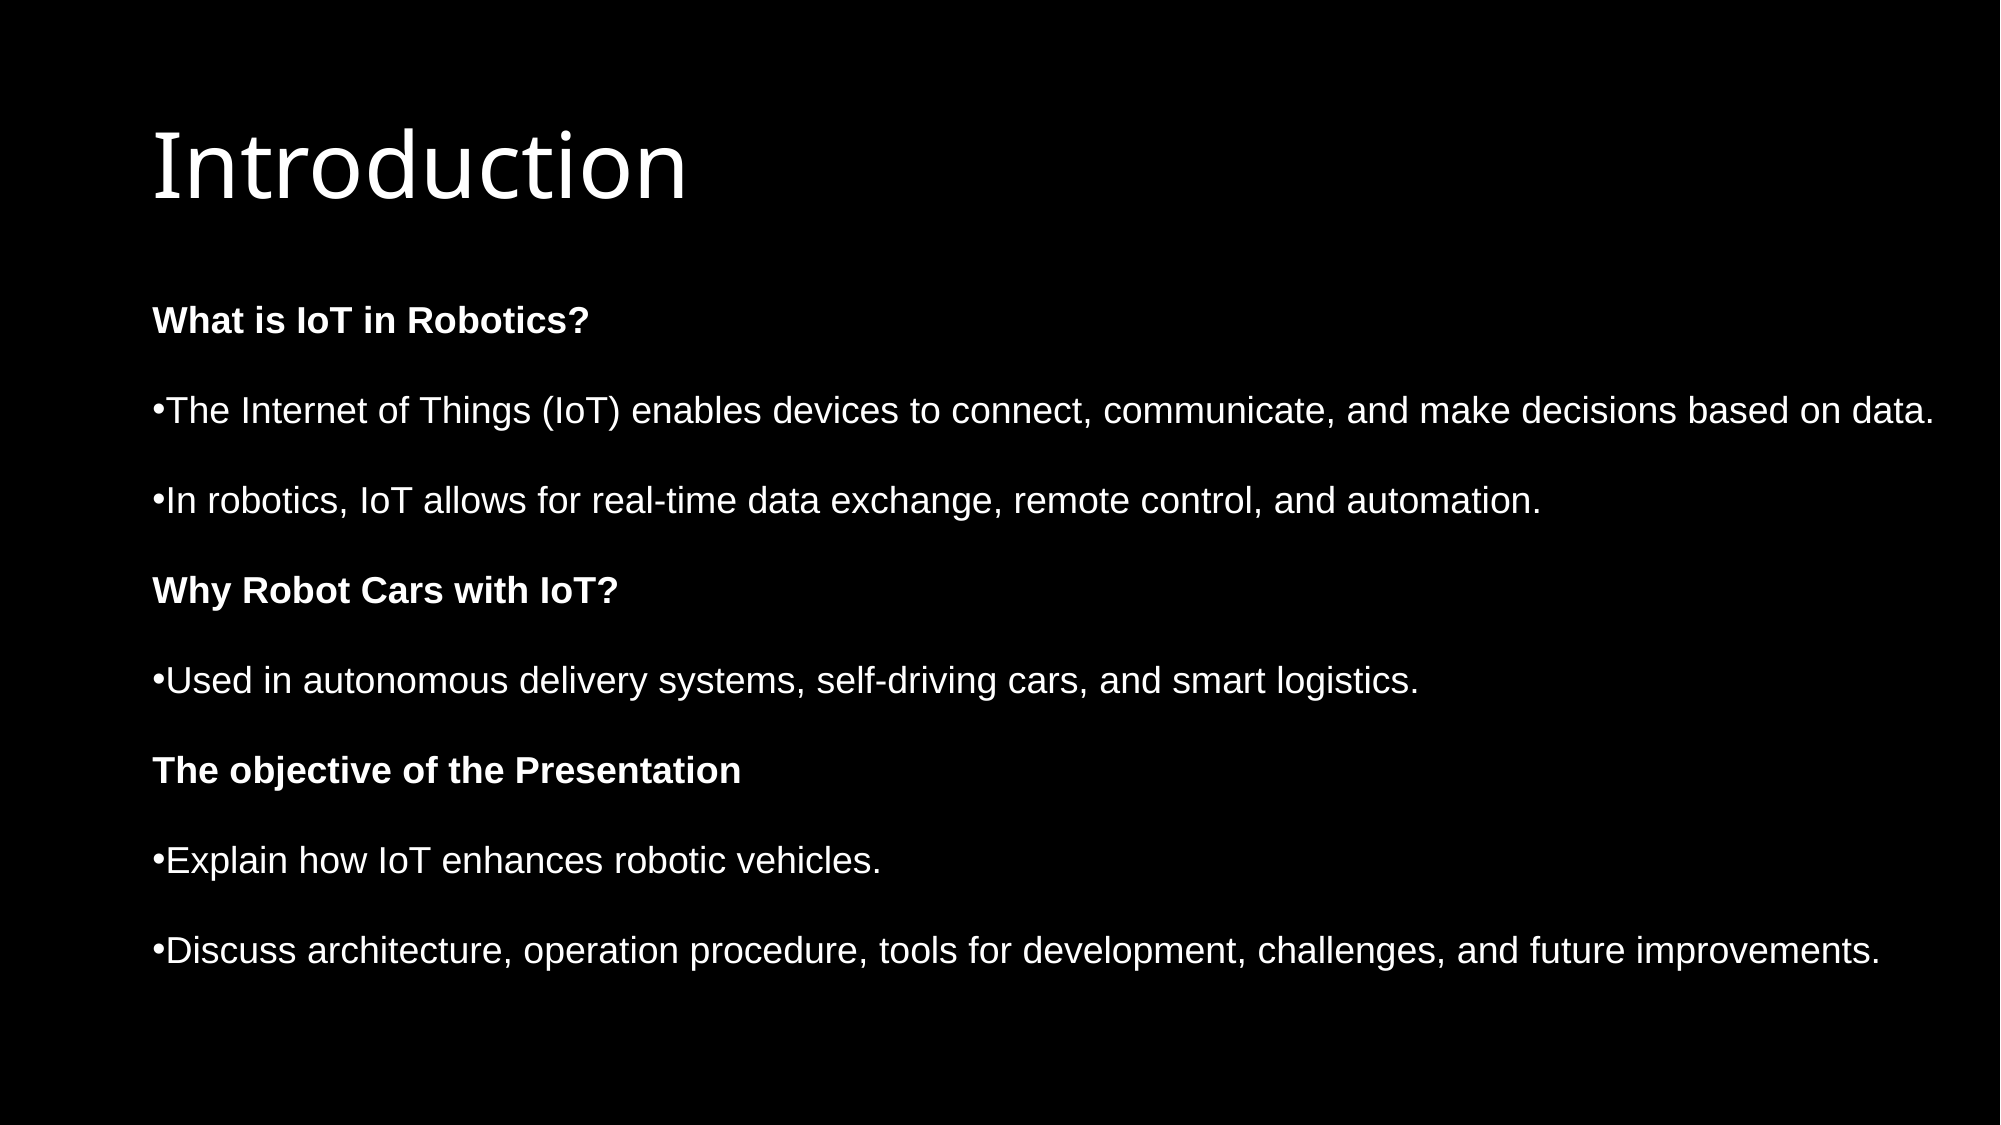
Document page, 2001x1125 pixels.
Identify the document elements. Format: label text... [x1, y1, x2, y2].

list What is IoT in Robotics? The Internet of Things (IoT) enables devices to connect, communicate, and make decisions based on data. In robotics, IoT allows for real-time data exchange, remote control, and automation. Why Robot Cars with IoT? Used in autonomous delivery systems, self-driving cars, and smart logistics. The objective of the Presentation Explain how IoT enhances robotic vehicles. Discuss architecture, operation procedure, tools for development, challenges, and future improvements. [137, 243, 1971, 1069]
title Introduction [137, 59, 1863, 243]
